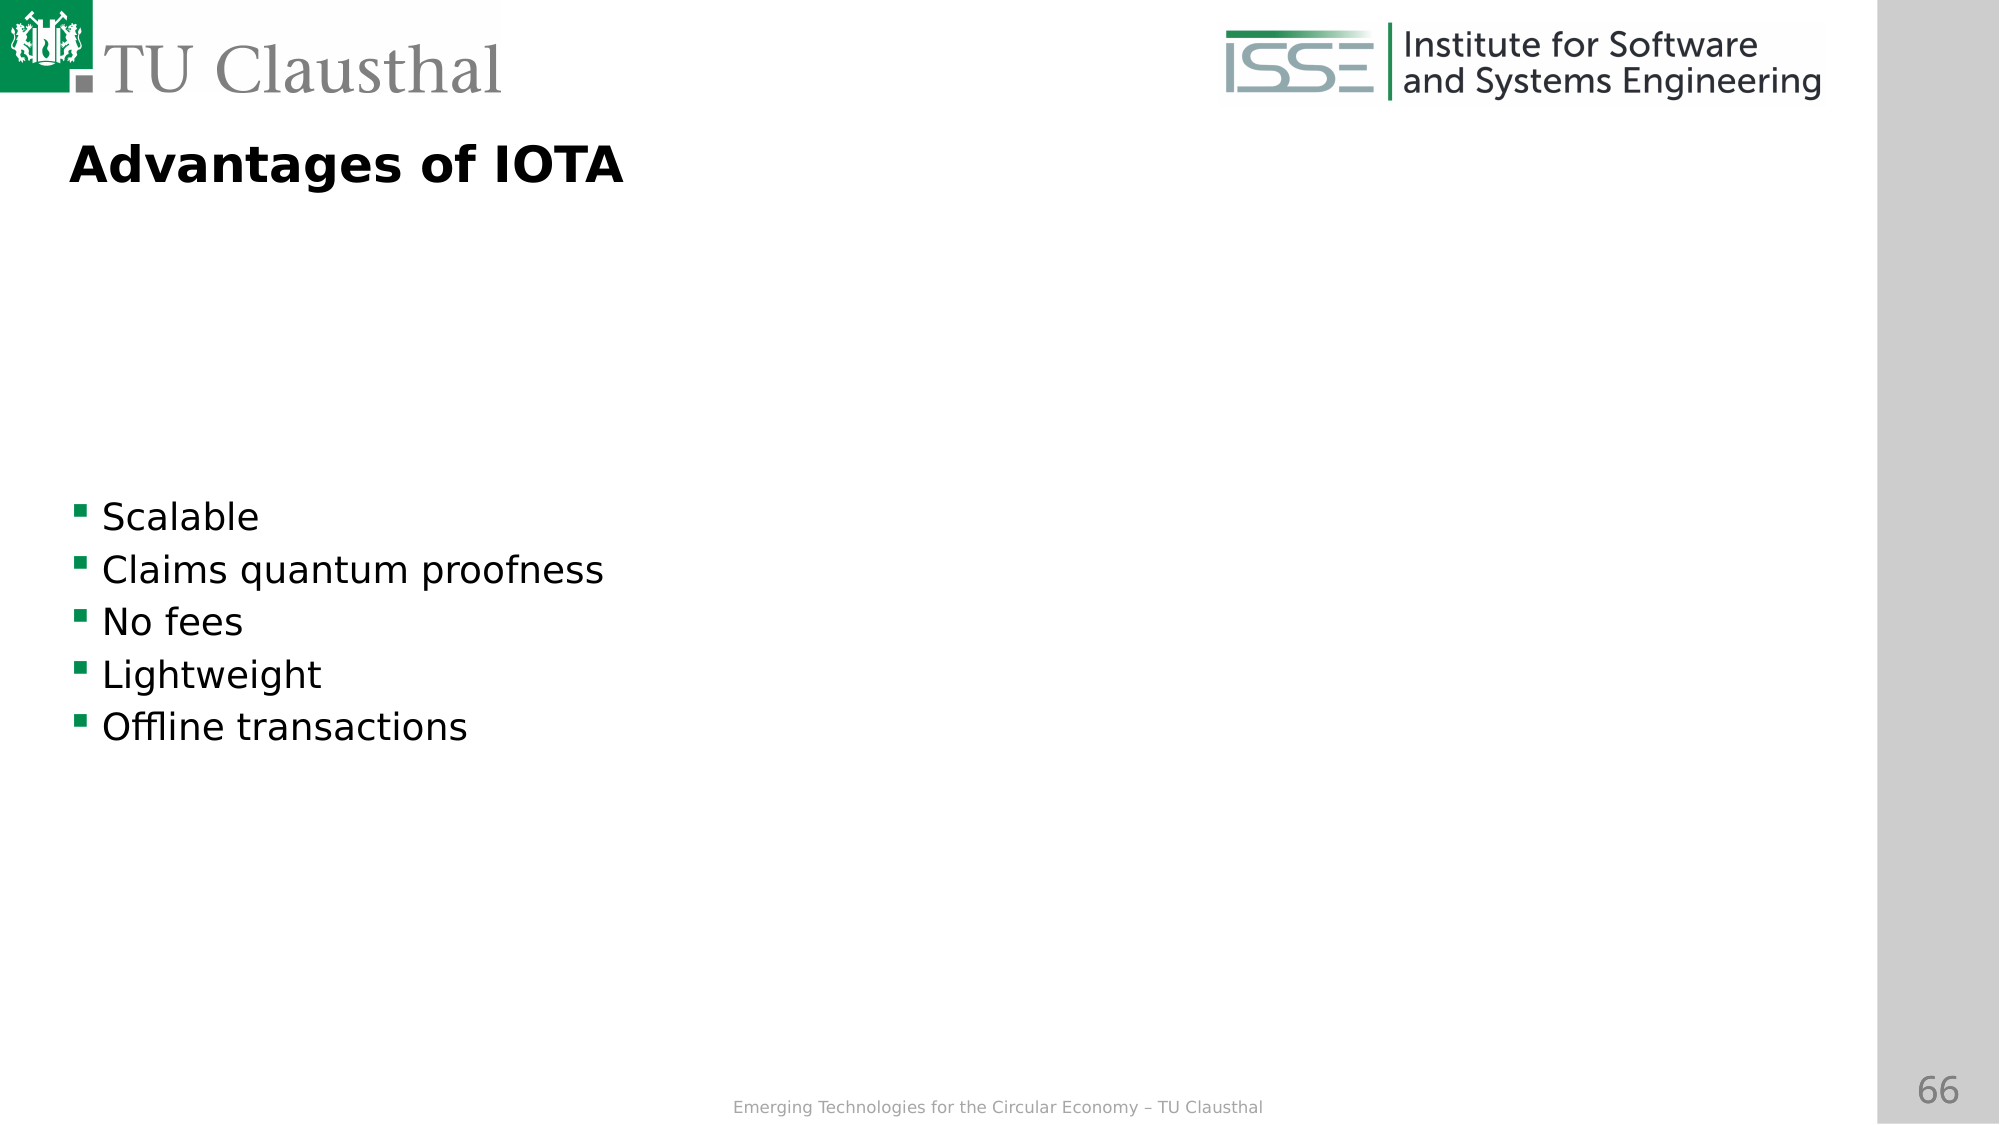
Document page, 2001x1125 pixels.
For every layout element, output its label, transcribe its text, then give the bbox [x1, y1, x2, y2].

picture [1218, 22, 1826, 107]
picture [0, 0, 501, 93]
text_box Scalable Claims quantum proofness No fees Lightweight Offline transactions [55, 208, 1818, 1034]
text_box Advantages of IOTA [55, 125, 1818, 207]
